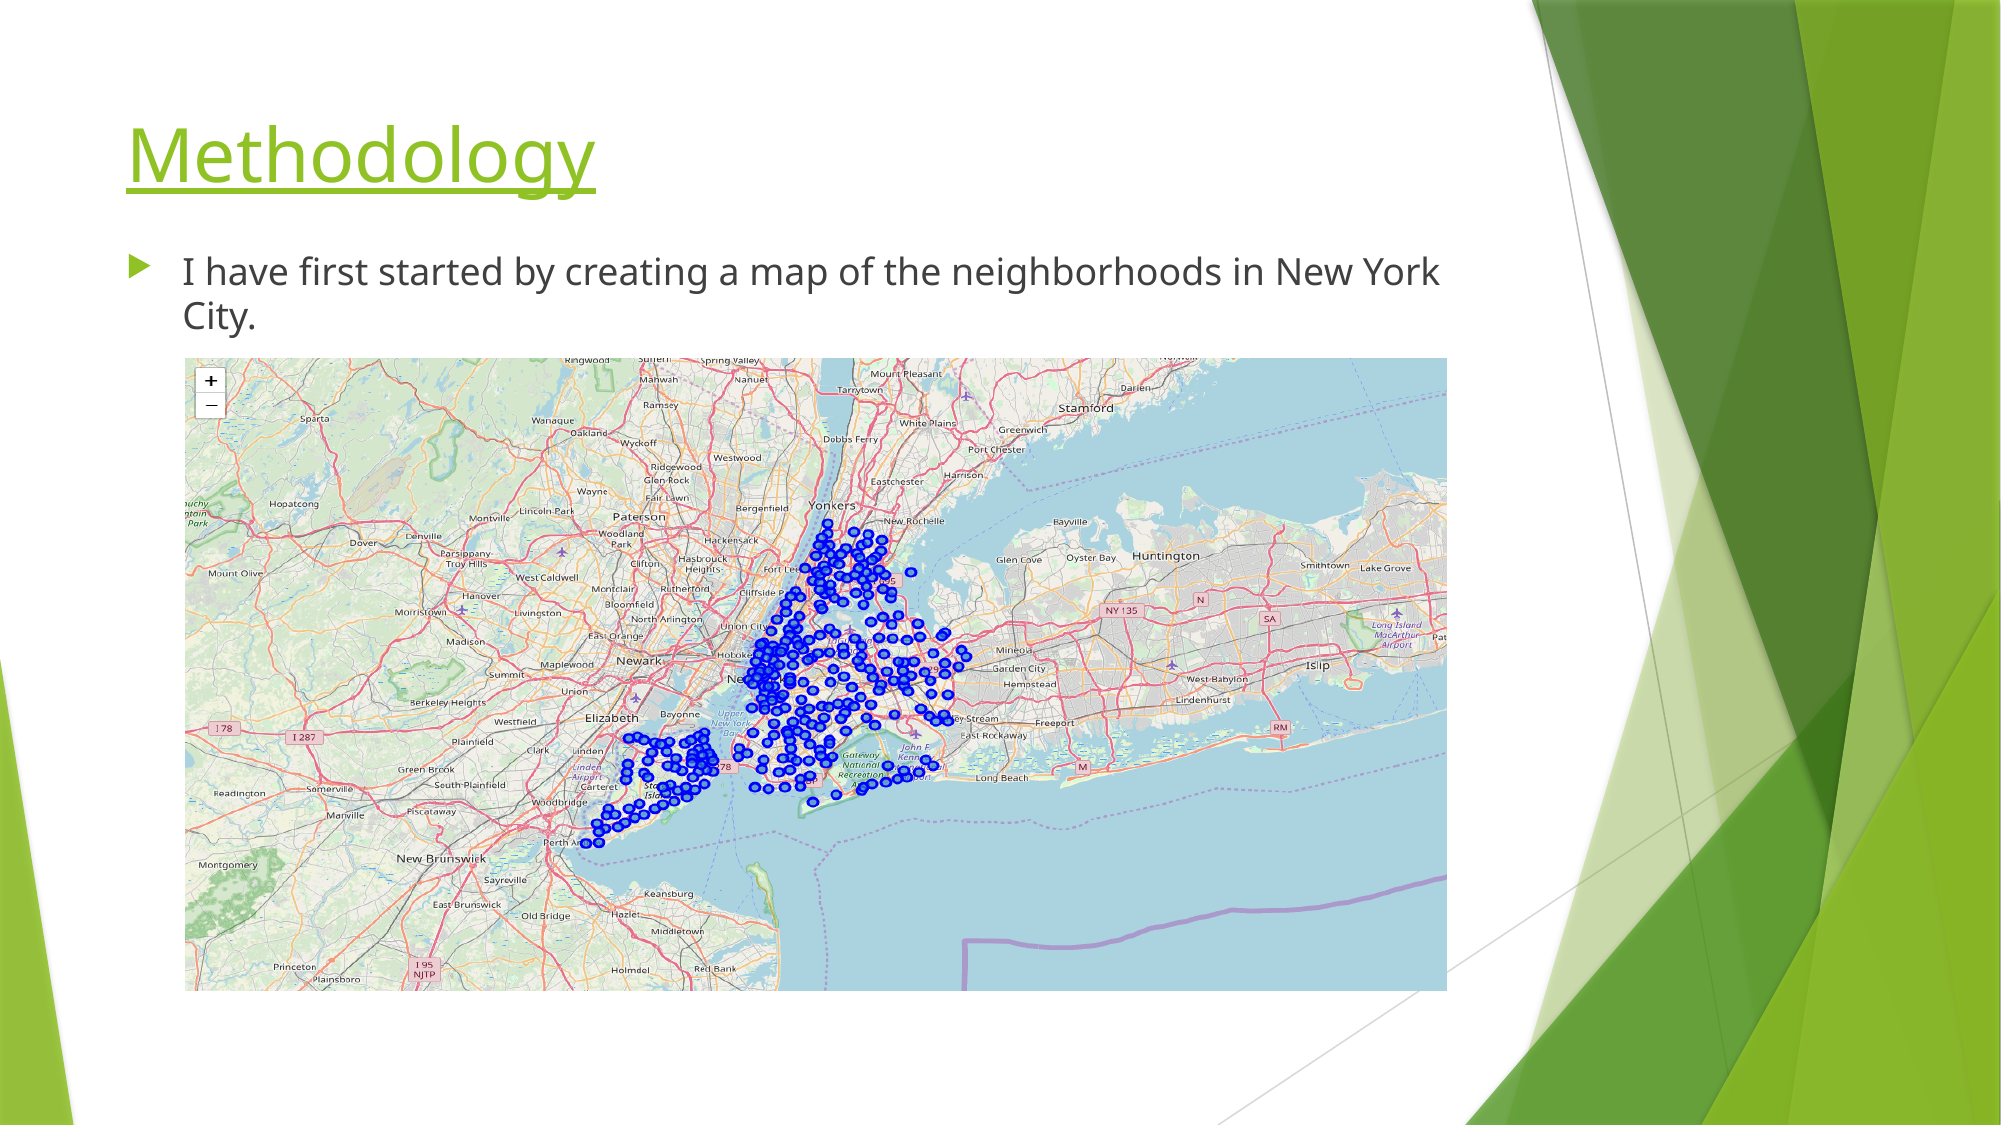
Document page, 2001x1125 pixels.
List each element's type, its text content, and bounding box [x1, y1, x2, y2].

title Methodology [111, 99, 1522, 239]
list I have first started by creating a map of the neighborhoods in New York City. [111, 239, 1522, 992]
picture [184, 357, 1448, 992]
